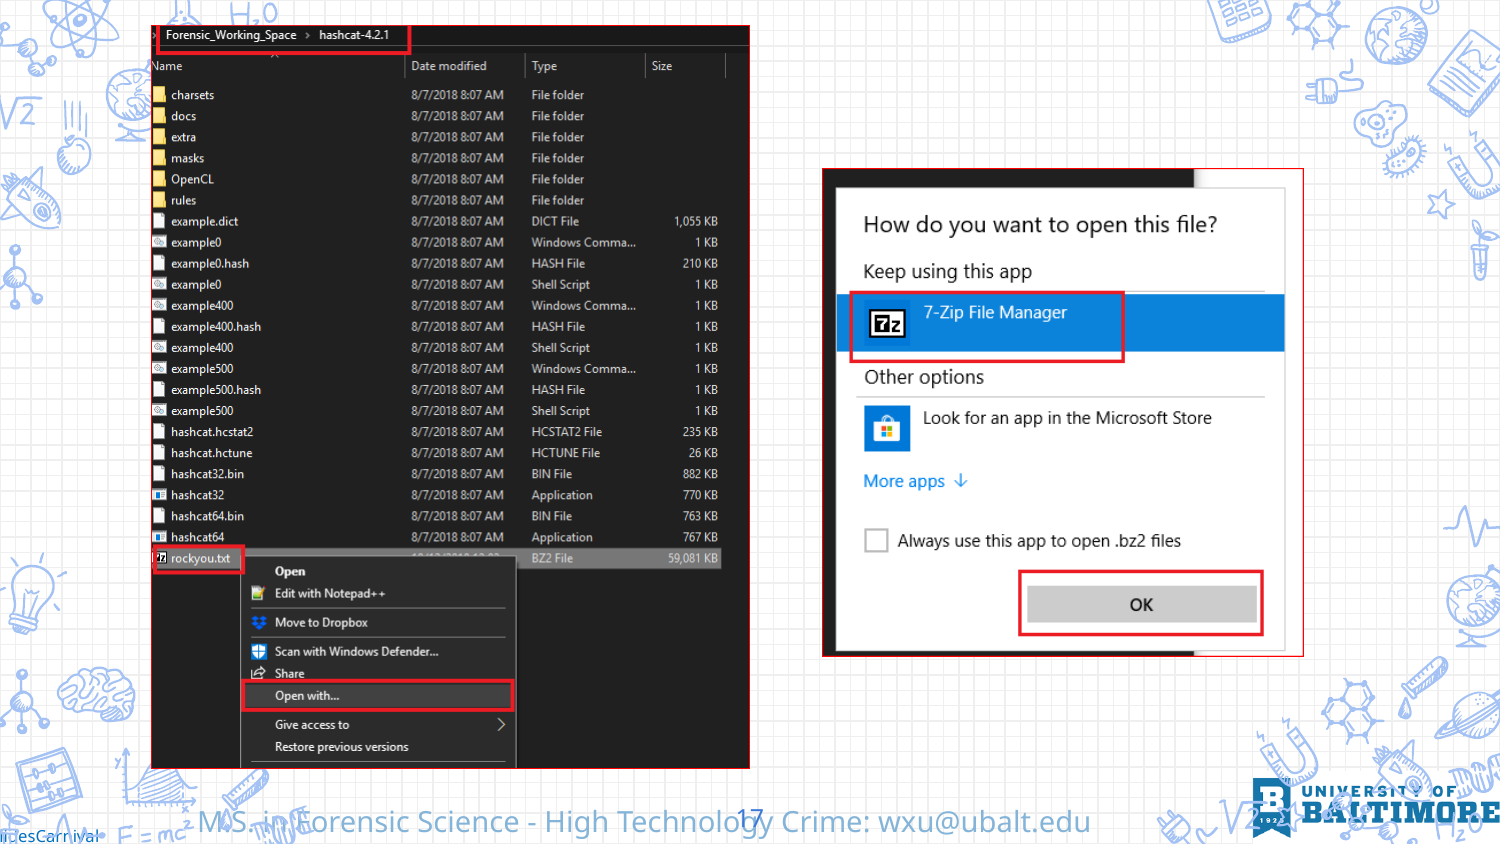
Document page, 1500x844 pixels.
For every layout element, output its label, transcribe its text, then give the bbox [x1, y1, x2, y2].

picture [1253, 771, 1500, 844]
picture [1354, 819, 1361, 827]
picture [1342, 796, 1349, 806]
picture [1283, 771, 1308, 783]
picture [1405, 773, 1430, 800]
picture [822, 168, 1305, 658]
picture [1471, 771, 1479, 786]
picture [1381, 771, 1421, 792]
slide_number 17 [705, 796, 795, 844]
picture [1479, 779, 1483, 790]
picture [1408, 786, 1417, 792]
picture [1375, 780, 1390, 791]
picture [1388, 823, 1396, 835]
picture [151, 25, 751, 769]
picture [1481, 771, 1489, 788]
